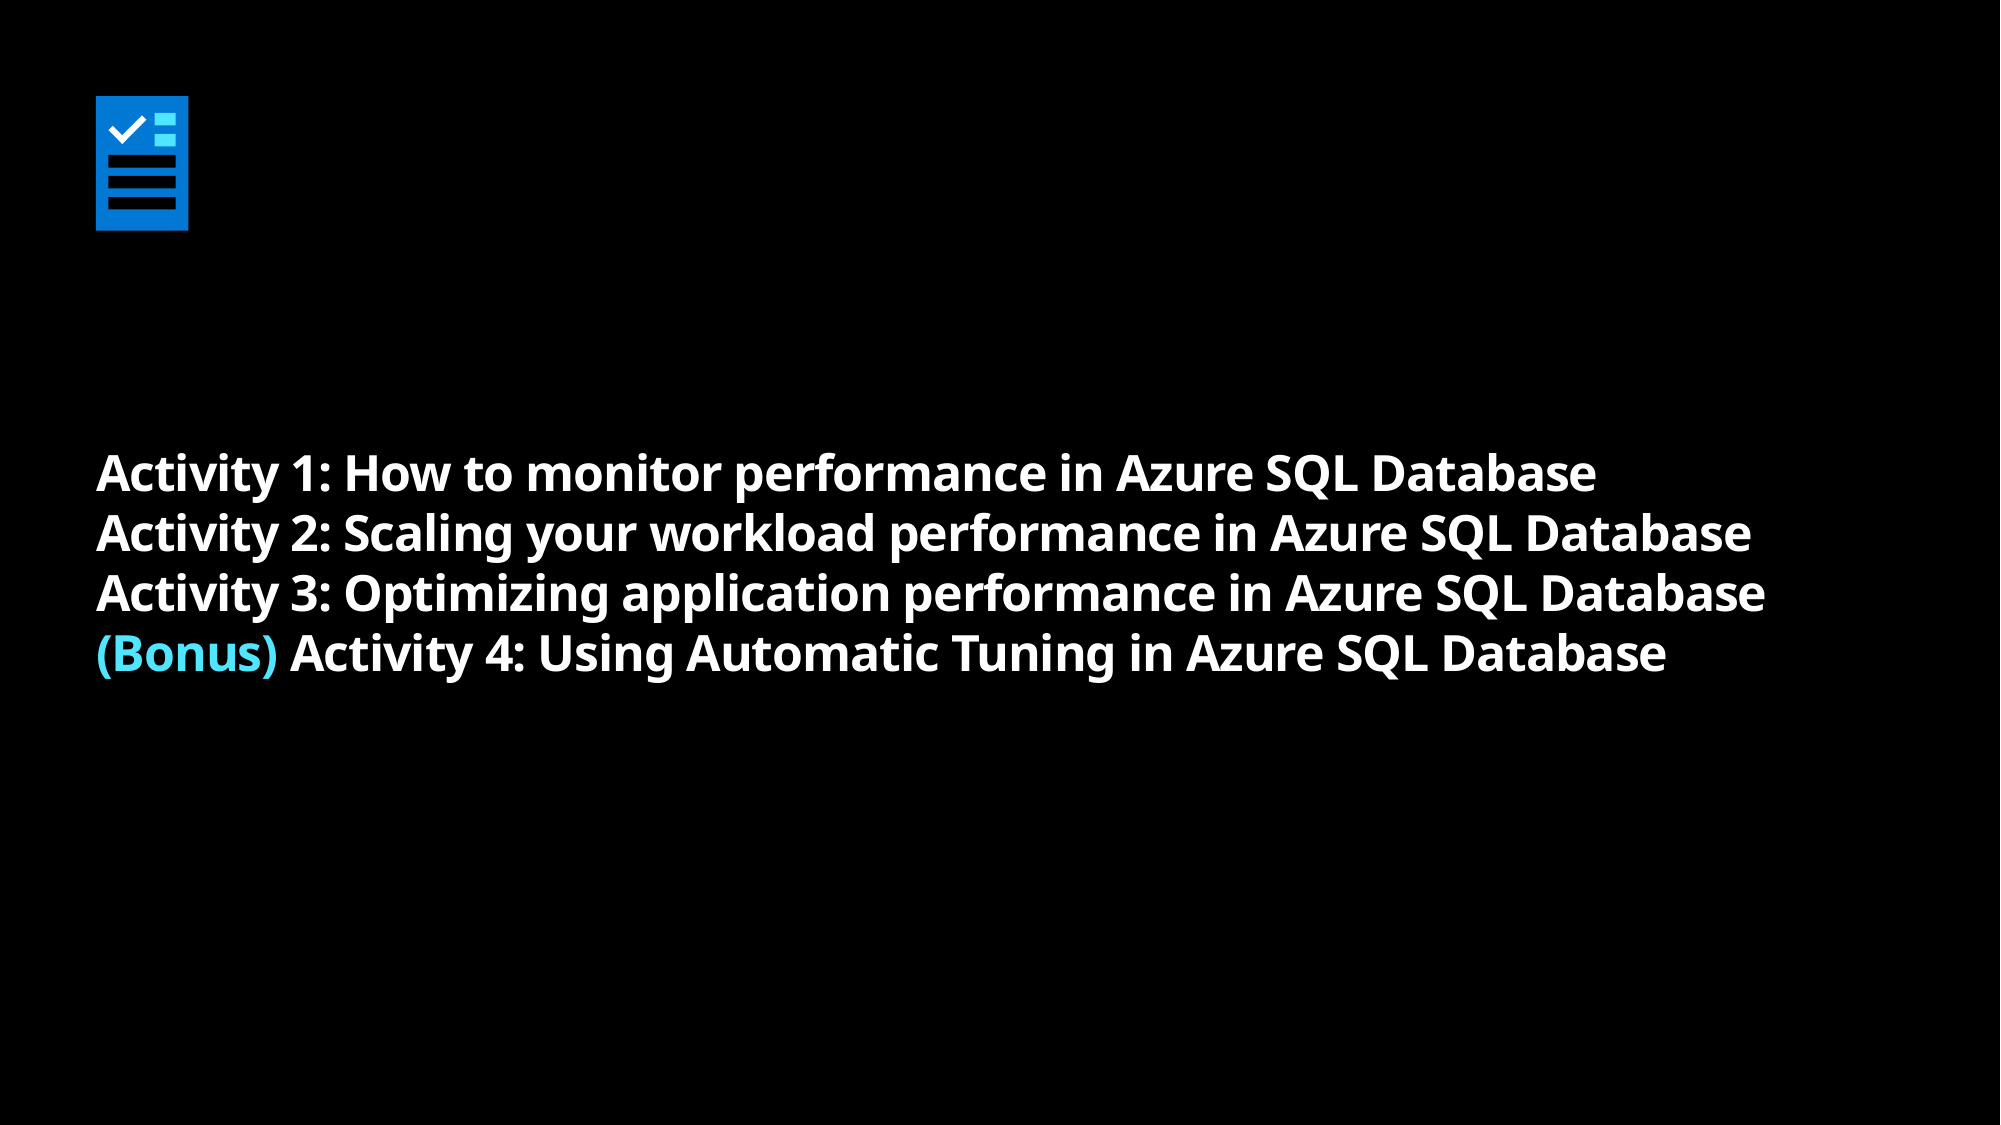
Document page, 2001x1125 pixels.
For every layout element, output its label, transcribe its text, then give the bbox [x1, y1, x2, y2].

title Activity 1: How to monitor performance in Azure SQL Database Activity 2: Scaling your workload performance in Azure SQL Database Activity 3: Optimizing application performance in Azure SQL Database (Bonus) Activity 4: Using Automatic Tuning in Azure SQL Database [96, 299, 1946, 683]
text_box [95, 95, 189, 231]
